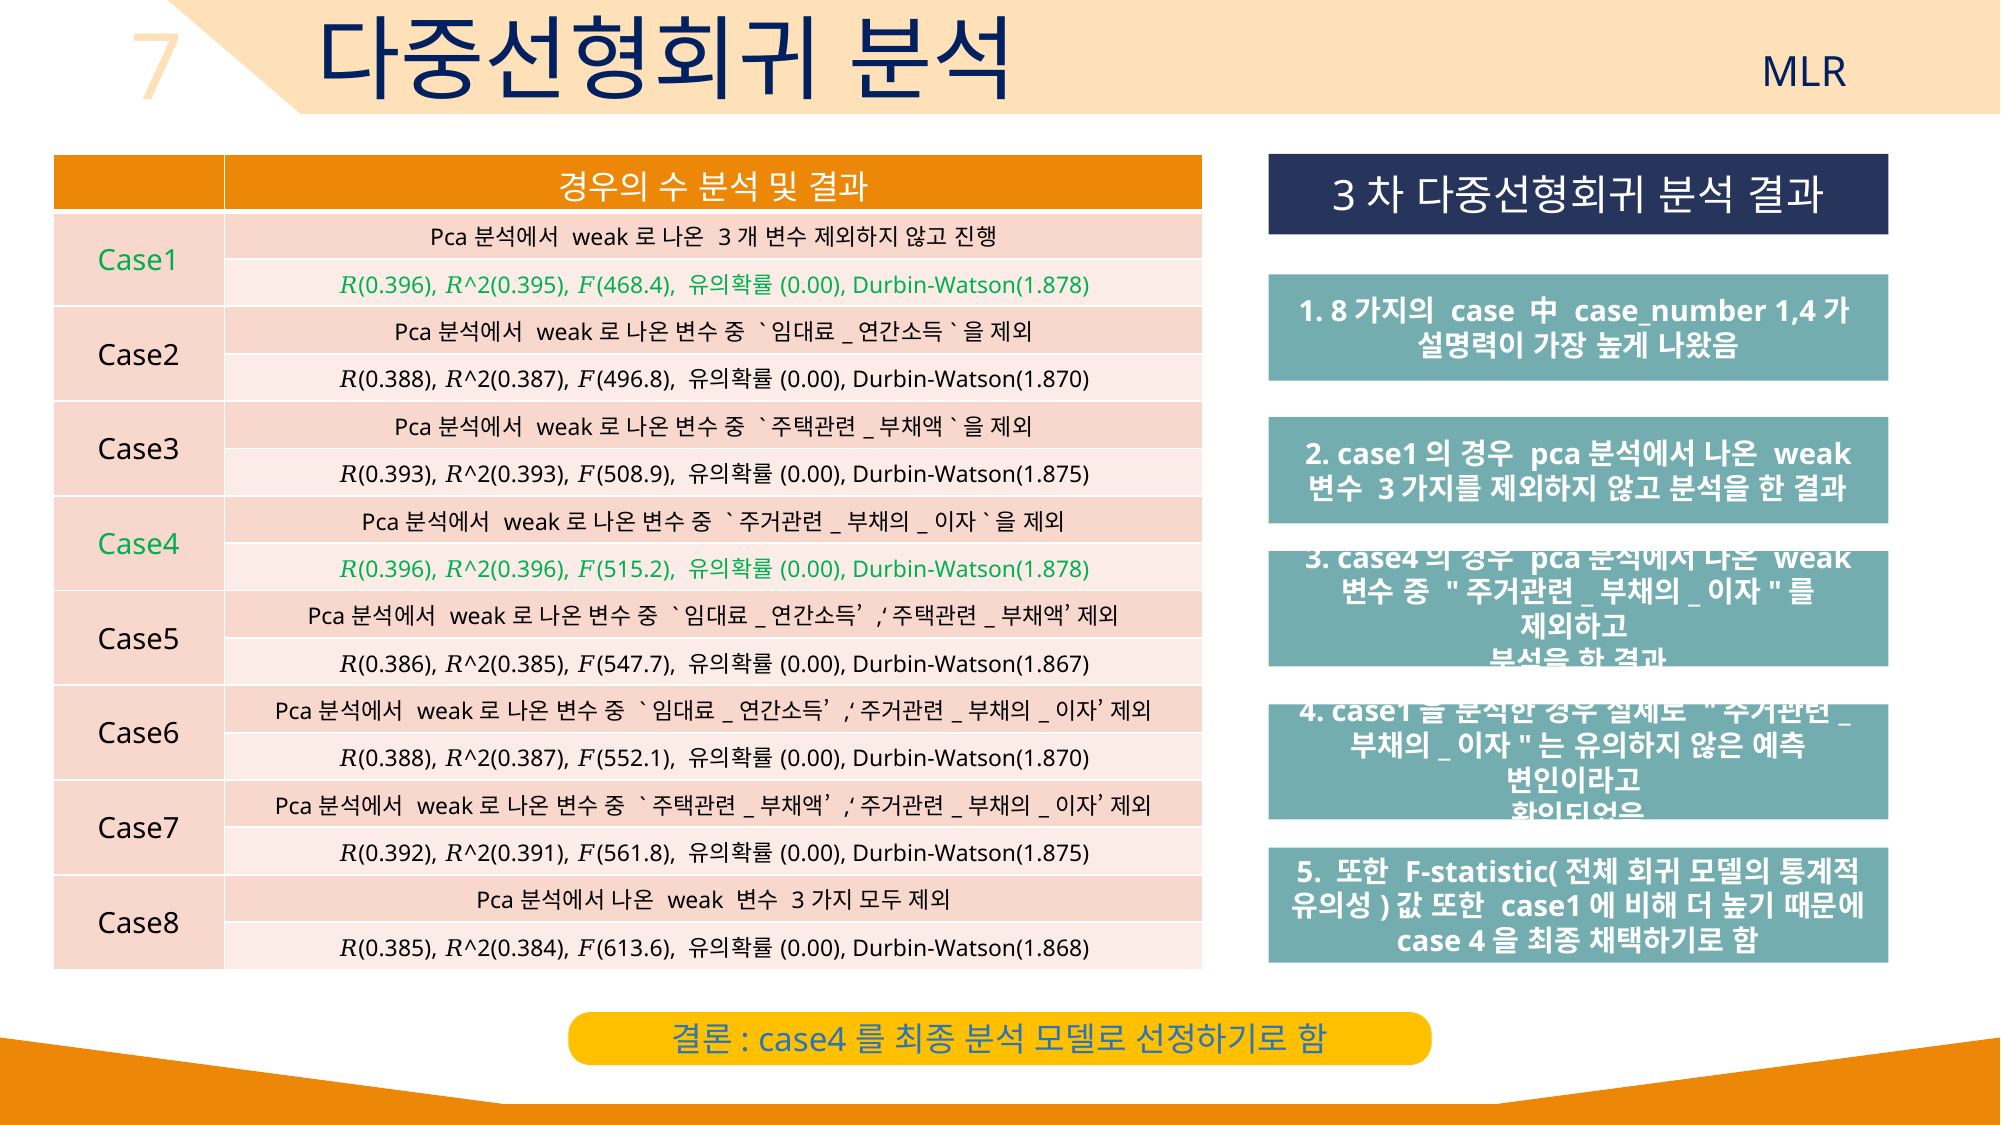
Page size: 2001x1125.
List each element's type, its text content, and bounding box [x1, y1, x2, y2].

text_box MLR [1746, 36, 1863, 102]
text_box [1485, 1036, 2000, 1107]
table_cell 𝑅(0.392), 𝑅^2(0.391), 𝐹(561.8), 유의확률(0.00), Durbin-Watson(1.875) [225, 828, 1202, 874]
text_box [199, 0, 301, 115]
table_cell Pca분석에서 weak로 나온 변수 중 `임대료_연간소득’ ,‘주택관련_부채액’ 제외 [225, 591, 1202, 637]
table_cell Pca분석에서 weak로 나온 변수 중 `임대료_연간소득’ ,‘주거관련_부채의_이자’ 제외 [225, 686, 1202, 732]
table_cell Case5 [54, 591, 224, 684]
text_box 7 [115, 0, 199, 125]
text_box 3. case4의 경우 pca분석에서 나온 weak 변수 중 "주거관련_부채의_이자"를 제외하고 분석을 한 결과 [1268, 550, 1889, 667]
table_header [54, 155, 224, 209]
text_box 다중선형회귀 분석 [301, 0, 1033, 119]
text_box [1033, 0, 2000, 115]
table_cell 𝑅(0.388), 𝑅^2(0.387), 𝐹(552.1), 유의확률(0.00), Durbin-Watson(1.870) [225, 734, 1202, 779]
table_cell Case7 [54, 781, 224, 874]
table_cell 𝑅(0.393), 𝑅^2(0.393), 𝐹(508.9), 유의확률(0.00), Durbin-Watson(1.875) [225, 449, 1202, 495]
table_cell 𝑅(0.388), 𝑅^2(0.387), 𝐹(496.8), 유의확률(0.00), Durbin-Watson(1.870) [225, 355, 1202, 400]
table_cell Pca분석에서 weak로 나온 변수 중 `주거관련_부채의_이자`을 제외 [225, 497, 1202, 542]
table_cell Pca분석에서 나온 weak 변수 3가지 모두 제외 [225, 876, 1202, 921]
table_cell Case4 [54, 497, 224, 590]
table_header 경우의 수 분석 및 결과 [225, 155, 1202, 209]
table_cell Case1 [54, 214, 224, 305]
table_cell Case2 [54, 307, 224, 400]
table_cell Pca분석에서 weak로 나온 변수 중 `임대료_연간소득`을 제외 [225, 307, 1202, 353]
table_cell Pca분석에서 weak로 나온 3개 변수 제외하지 않고 진행 [225, 214, 1202, 258]
text_box [0, 1036, 515, 1107]
table_cell Pca분석에서 weak로 나온 변수 중 `주택관련_부채액’ ,‘주거관련_부채의_이자’ 제외 [225, 781, 1202, 826]
table_cell Case3 [54, 402, 224, 495]
text_box 5. 또한 F-statistic(전체 회귀 모델의 통계적 유의성)값 또한 case1에 비해 더 높기 때문에 case 4을 최종 채택하기로 함 [1268, 847, 1889, 964]
table_cell Pca분석에서 weak로 나온 변수 중 `주택관련_부채액`을 제외 [225, 402, 1202, 448]
text_box 1. 8가지의 case 中 case_number 1,4가 설명력이 가장 높게 나왔음 [1268, 273, 1889, 382]
table_cell 𝑅(0.396), 𝑅^2(0.395), 𝐹(468.4), 유의확률(0.00), Durbin-Watson(1.878) [225, 260, 1202, 305]
table_cell Case6 [54, 686, 224, 779]
text_box 2. case1의 경우 pca분석에서 나온 weak 변수 3가지를 제외하지 않고 분석을 한 결과 [1268, 416, 1889, 524]
text_box 3차 다중선형회귀 분석 결과 [1268, 153, 1889, 235]
text_box 4. case1을 분석한 경우 실제로 "주거관련_부채의_이자"는 유의하지 않은 예측 변인이라고 확인되었음 [1268, 703, 1889, 820]
table_cell 𝑅(0.385), 𝑅^2(0.384), 𝐹(613.6), 유의확률(0.00), Durbin-Watson(1.868) [225, 923, 1202, 969]
text_box 결론: case4를 최종 분석 모델로 선정하기로 함 [567, 1011, 1433, 1067]
table_cell 𝑅(0.396), 𝑅^2(0.396), 𝐹(515.2), 유의확률(0.00), Durbin-Watson(1.878) [225, 544, 1202, 590]
table_cell 𝑅(0.386), 𝑅^2(0.385), 𝐹(547.7), 유의확률(0.00), Durbin-Watson(1.867) [225, 639, 1202, 684]
table_cell Case8 [54, 876, 224, 969]
